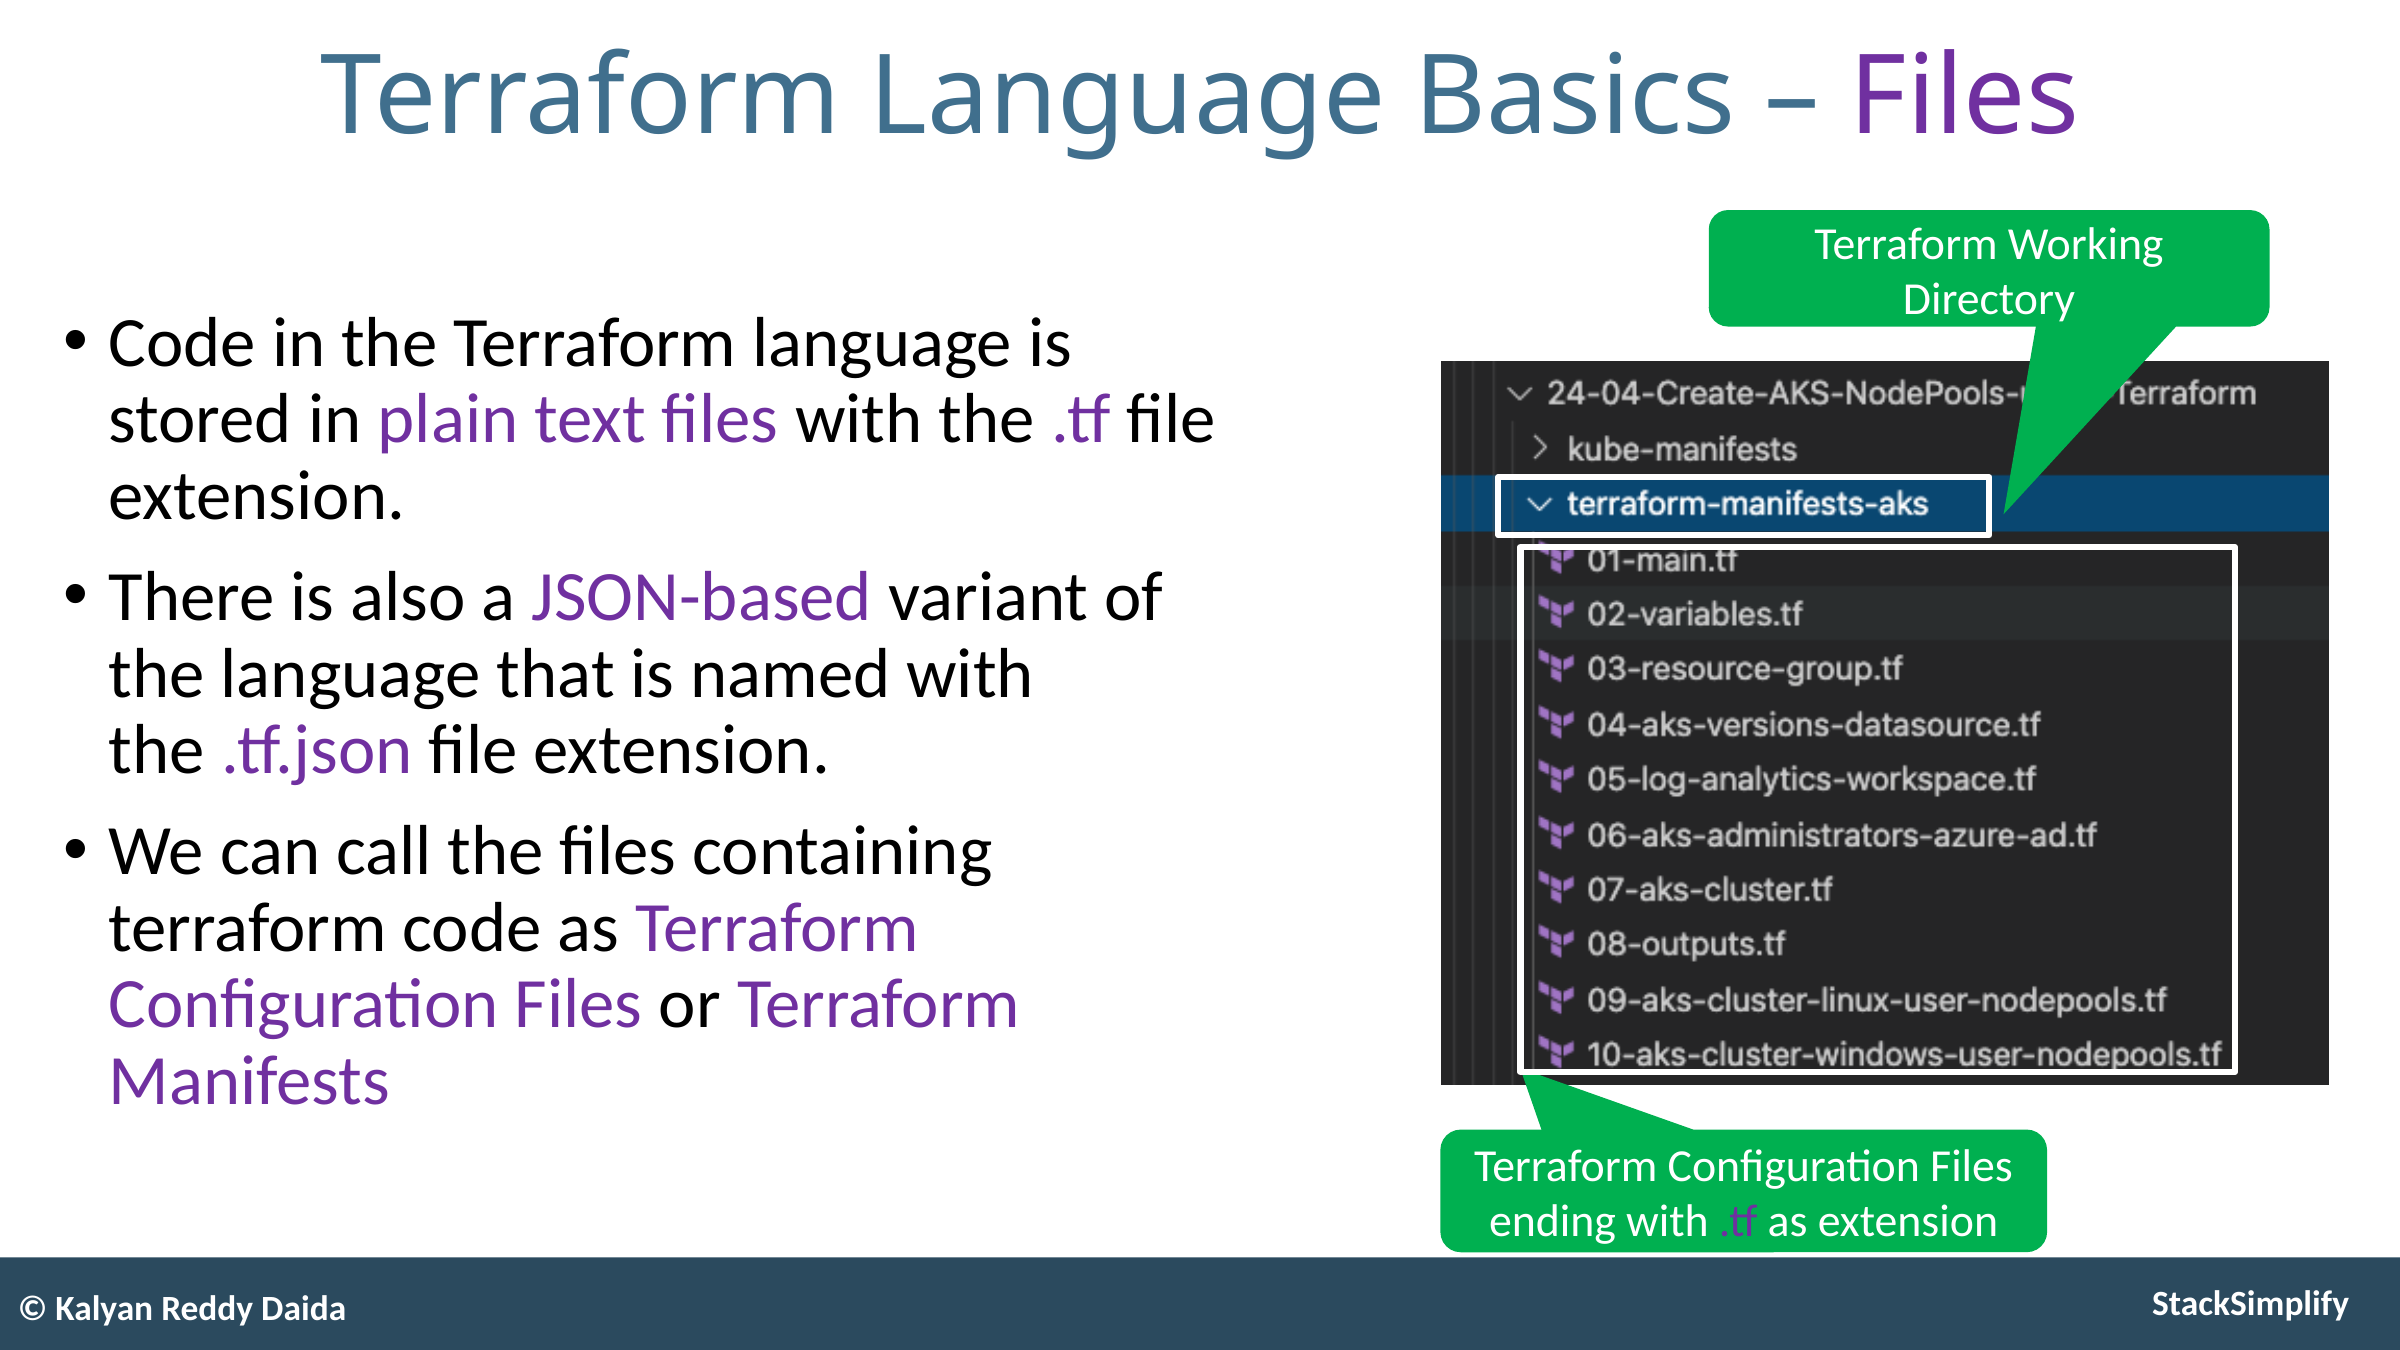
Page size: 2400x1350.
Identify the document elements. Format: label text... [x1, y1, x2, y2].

footer © Kalyan Reddy Daida [0, 1269, 810, 1342]
title Terraform Language Basics – Files [165, 0, 2235, 195]
text_box Terraform Working Directory [1706, 207, 2272, 348]
picture [1441, 360, 2330, 1085]
text_box Terraform Configuration Files ending with .tf as extension [1438, 1085, 2050, 1255]
list Code in the Terraform language is stored in plain text files with the .tf file extension. There is also a JSON-based variant of the language that is named with the .tf.json file extension. We can call the files containing terraform code as Terraform Configuration Files or Terraform Manifests [45, 296, 1291, 1214]
